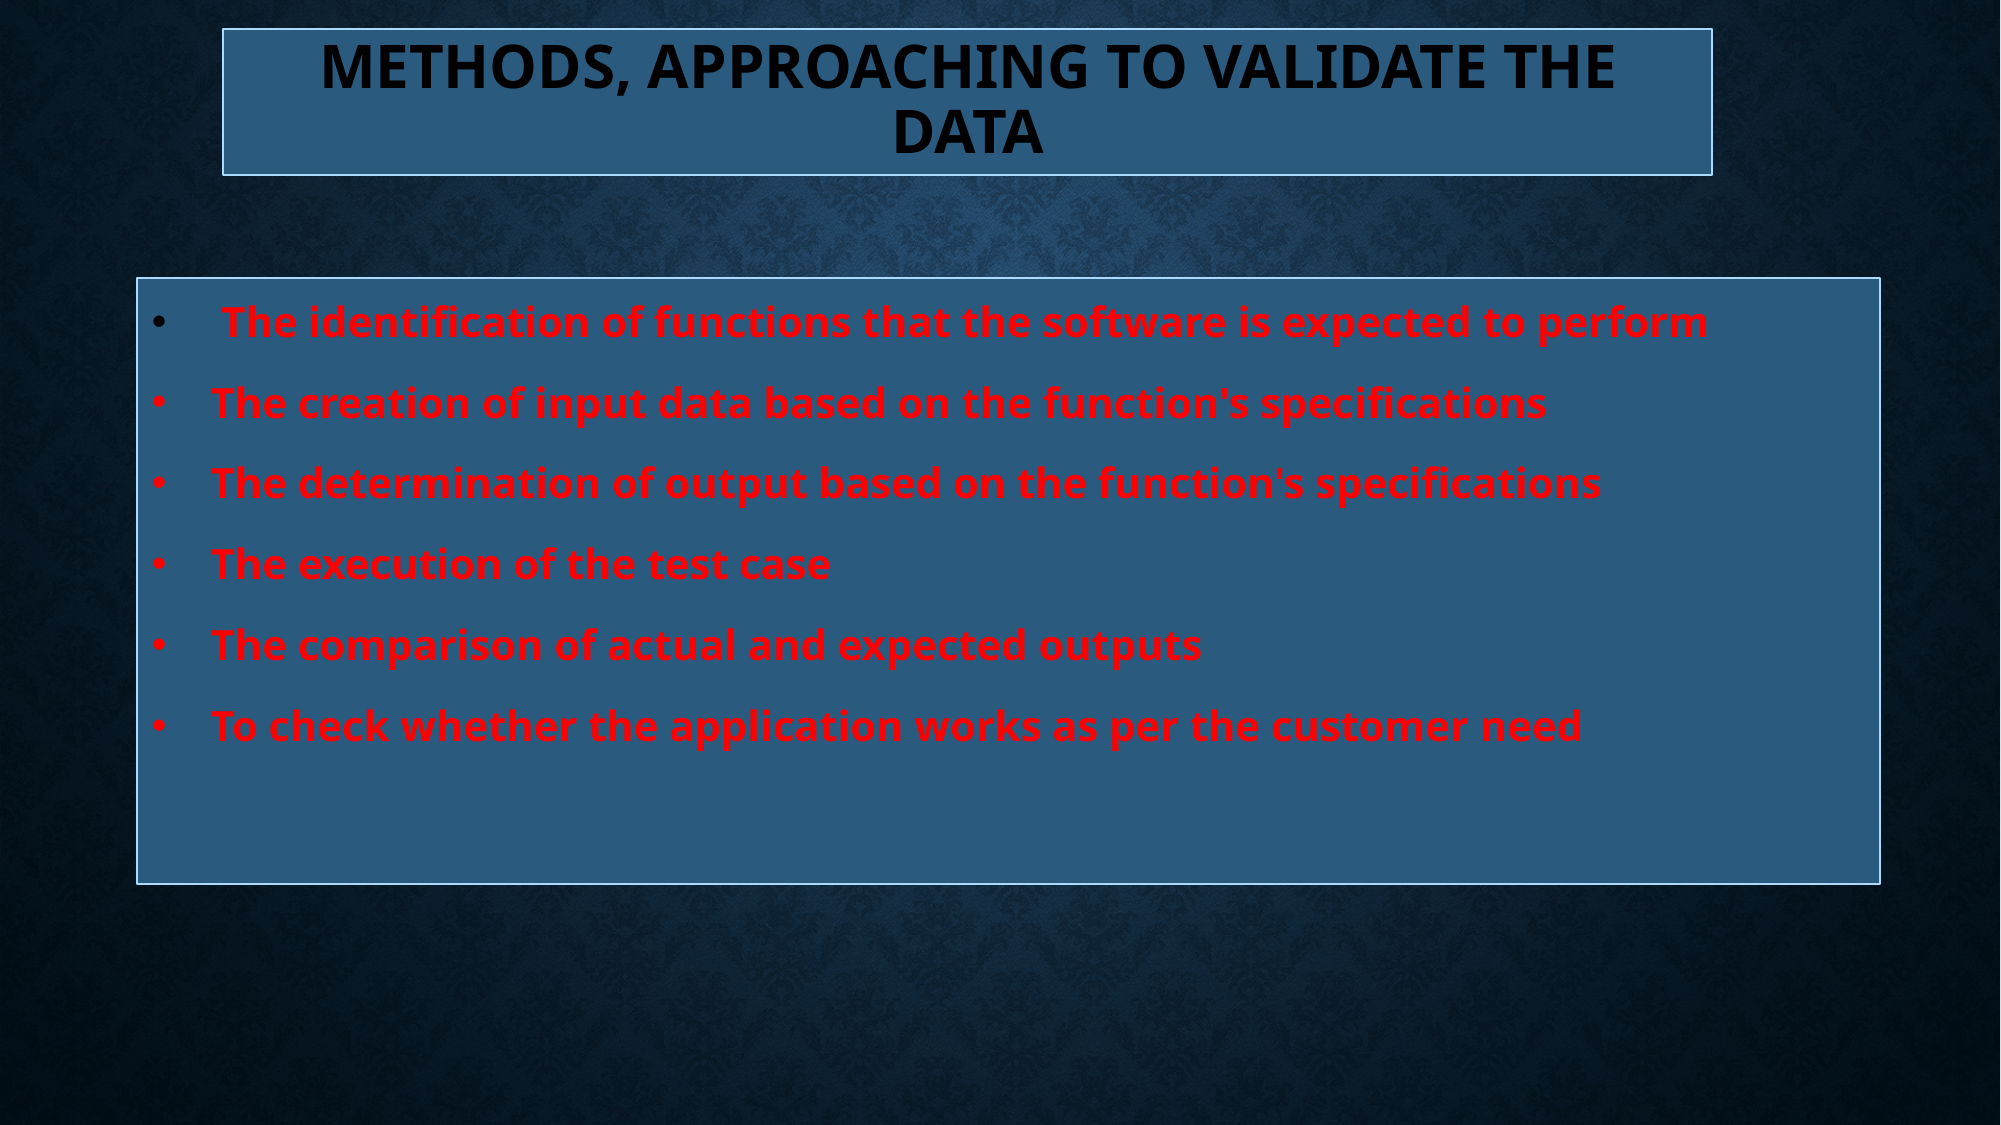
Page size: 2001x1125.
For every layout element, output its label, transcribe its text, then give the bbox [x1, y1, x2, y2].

list The identification of functions that the software is expected to perform The creation of input data based on the function's specifications The determination of output based on the function's specifications The execution of the test case The comparison of actual and expected outputs To check whether the application works as per the customer need [136, 277, 1881, 885]
title METHODS, APPROACHING TO VALIDATE THE DATA [222, 28, 1713, 176]
